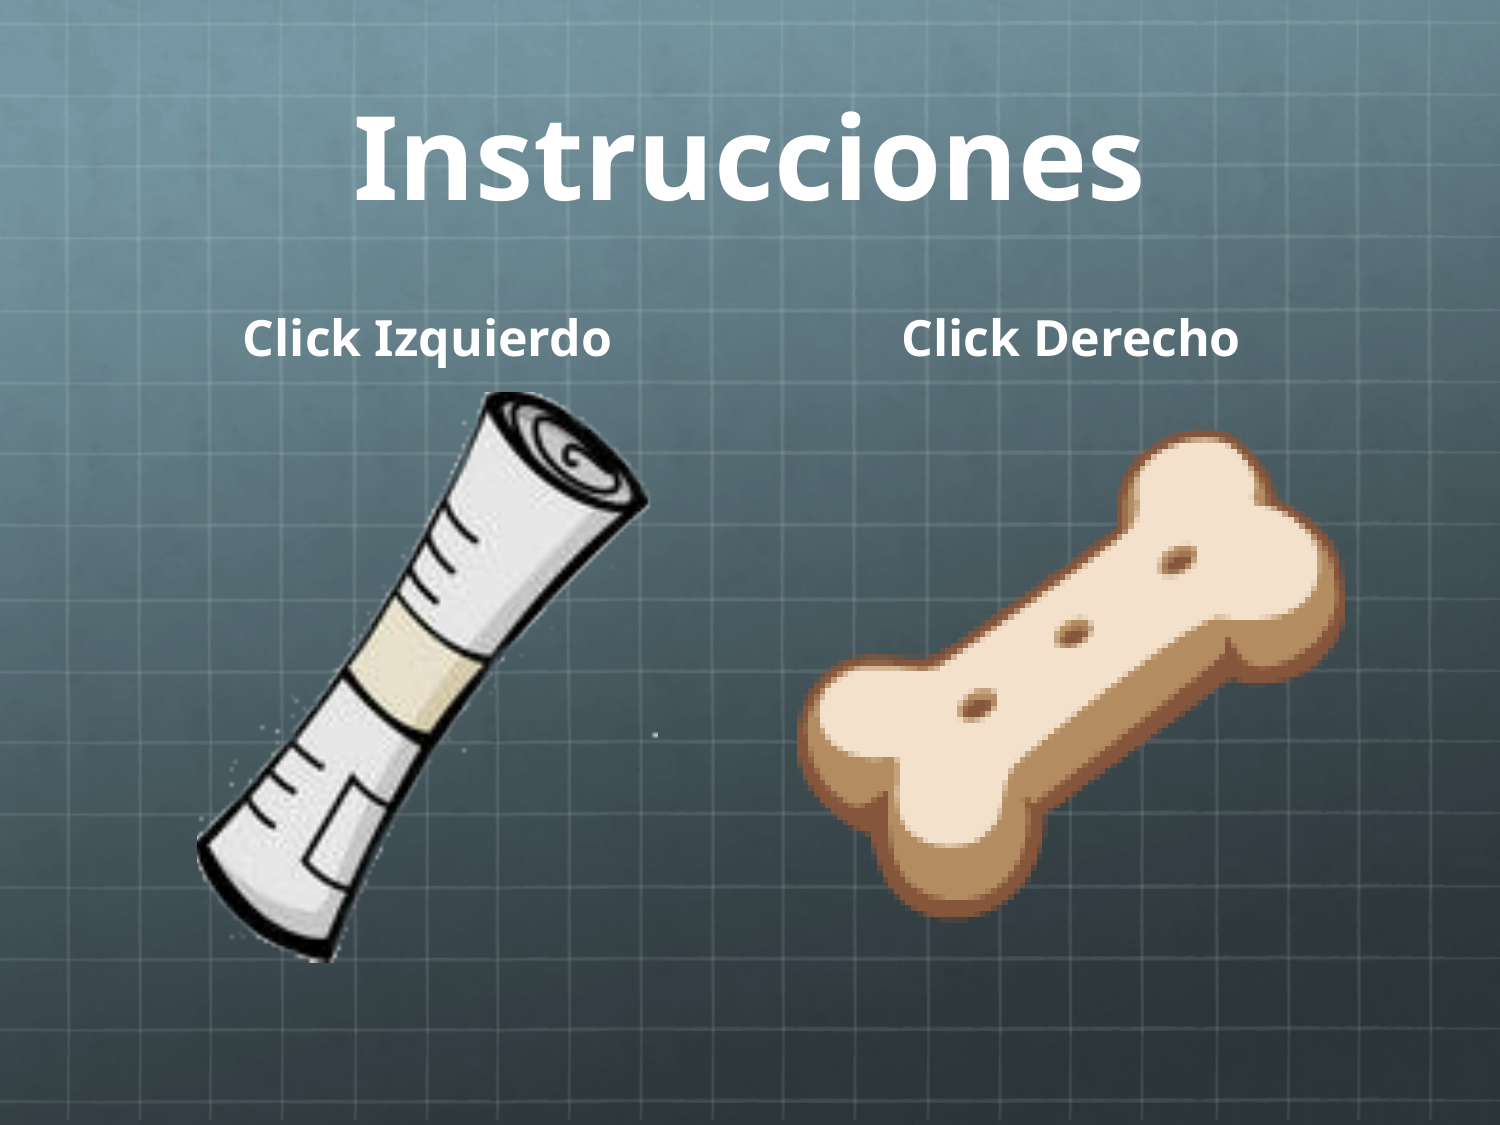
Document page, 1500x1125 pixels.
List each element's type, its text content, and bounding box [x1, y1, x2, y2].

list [771, 392, 1373, 963]
list Click Izquierdo [127, 288, 728, 373]
picture [0, 0, 1500, 1125]
list Click Derecho [771, 288, 1372, 371]
title Instrucciones [127, 17, 1372, 289]
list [127, 392, 729, 963]
